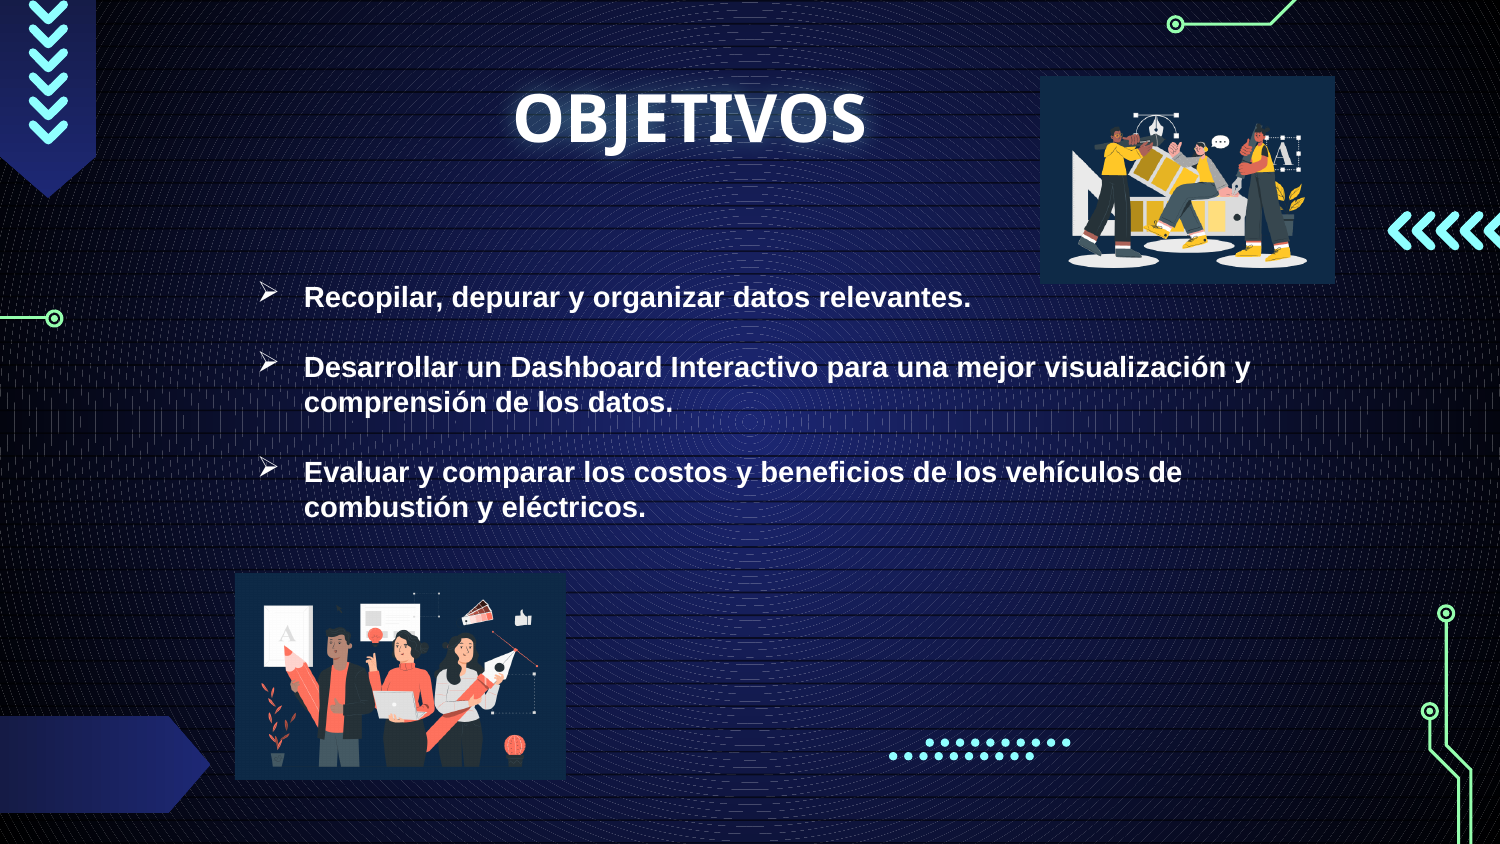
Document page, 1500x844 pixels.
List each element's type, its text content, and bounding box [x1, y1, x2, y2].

title OBJETIVOS [57, 68, 1324, 163]
picture [1039, 76, 1336, 284]
text_box Recopilar, depurar y organizar datos relevantes. Desarrollar un Dashboard Interactivo para una mejor visualización y comprensión de los datos. Evaluar y comparar los costos y beneficios de los vehículos de combustión y eléctricos. [242, 270, 1297, 566]
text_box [888, 738, 1071, 761]
picture [234, 573, 567, 780]
